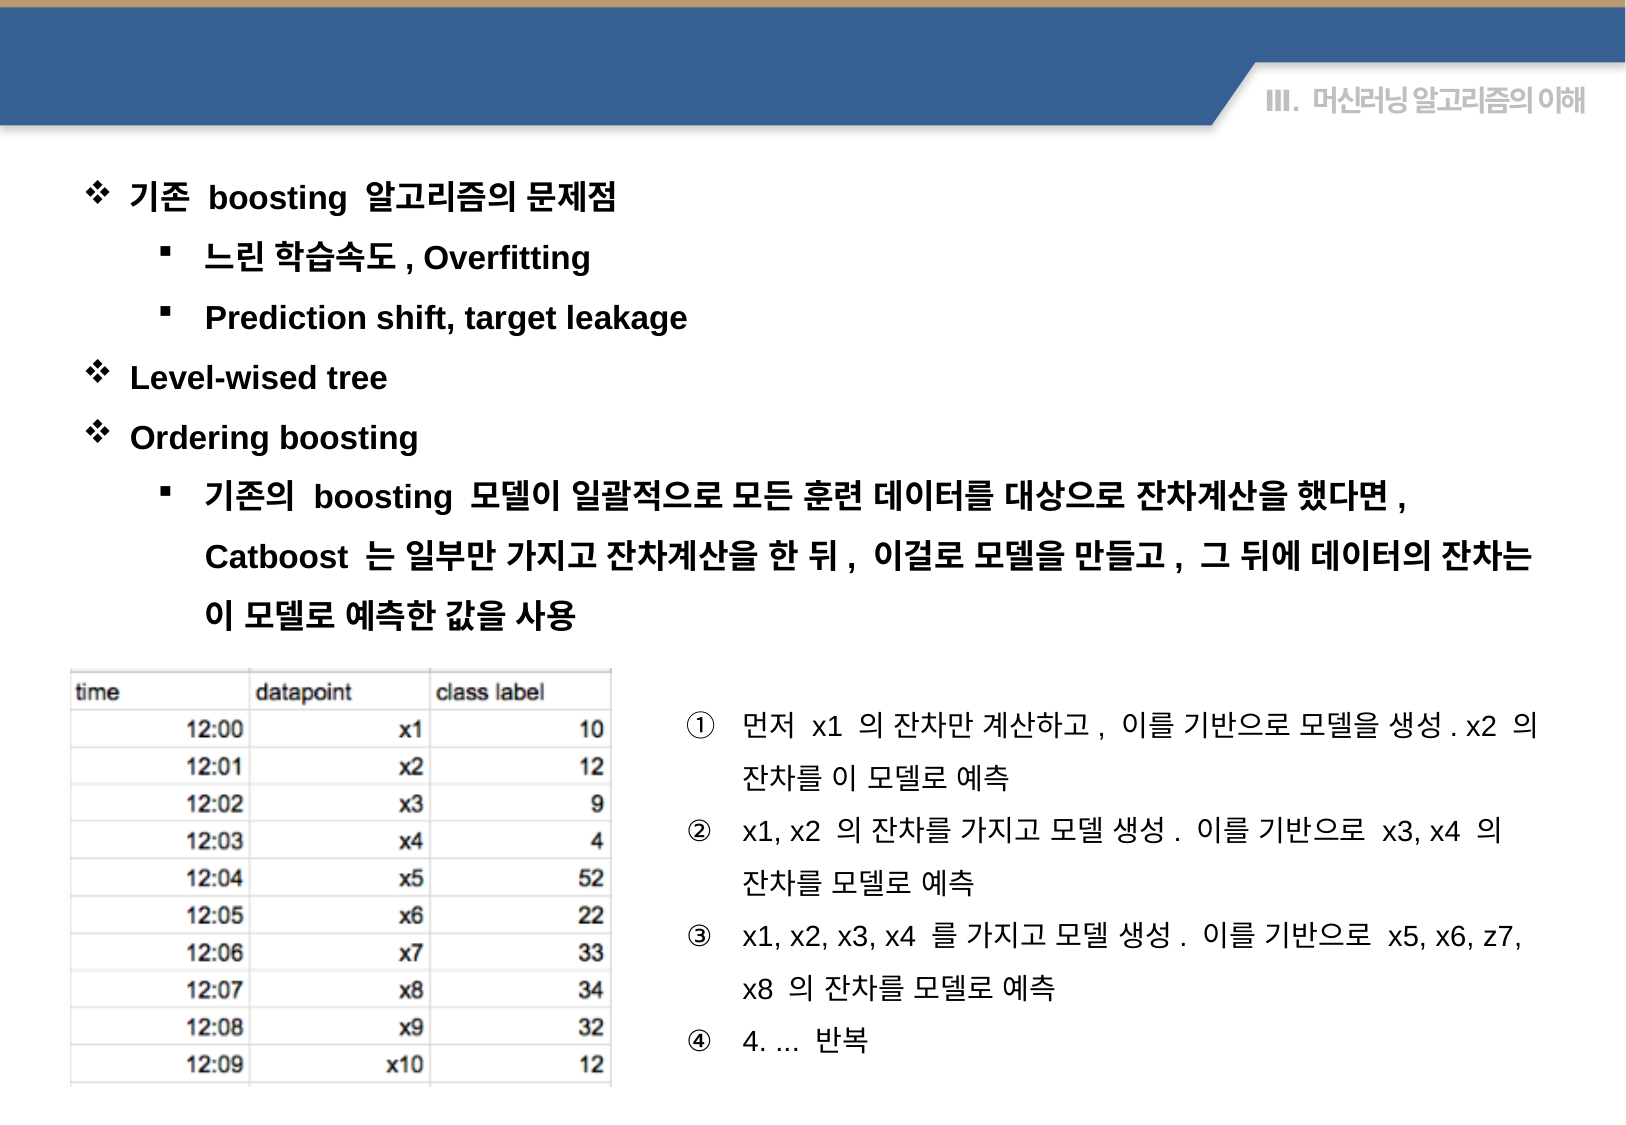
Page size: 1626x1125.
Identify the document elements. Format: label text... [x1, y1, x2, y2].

picture [70, 668, 612, 1087]
text_box 기존 boosting 알고리즘의 문제점 느린 학습속도, Overfitting Prediction shift, target leakage Level-wised tree Ordering boosting 기존의 boosting 모델이 일괄적으로 모든 훈련 데이터를 대상으로 잔차계산을 했다면, Catboost 는 일부만 가지고 잔차계산을 한 뒤, 이걸로 모델을 만들고, 그 뒤에 데이터의 잔차는 이 모델로 예측한 값을 사용 [68, 148, 1575, 703]
text_box 먼저 x1 의 잔차만 계산하고, 이를 기반으로 모델을 생성. x2 의 잔차를 이 모델로 예측 x1, x2 의 잔차를 가지고 모델 생성. 이를 기반으로 x3, x4 의 잔차를 모델로 예측 x1, x2, x3, x4 를 가지고 모델 생성. 이를 기반으로 x5, x6, z7, x8 의 잔차를 모델로 예측 4. ... 반복 [671, 682, 1555, 1065]
text_box CatBoost(categorical Boosting) [50, 36, 1297, 100]
